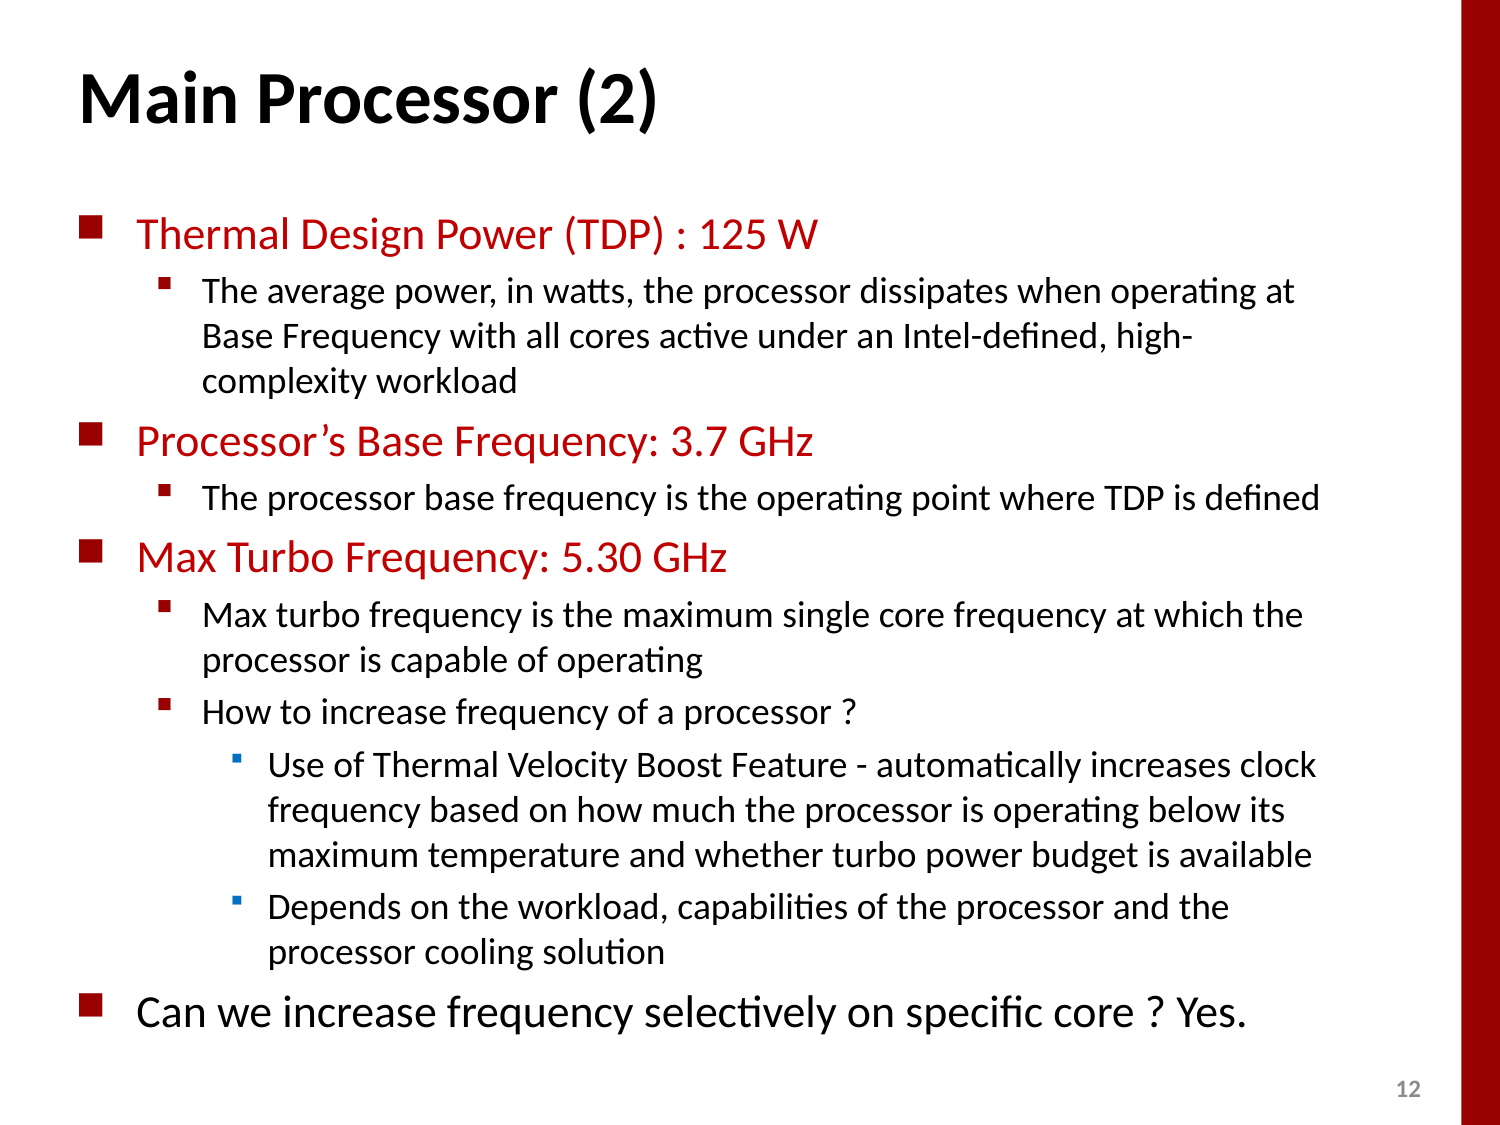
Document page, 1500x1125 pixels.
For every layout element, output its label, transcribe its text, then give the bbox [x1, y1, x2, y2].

list Thermal Design Power (TDP) : 125 W The average power, in watts, the processor dissipates when operating at Base Frequency with all cores active under an Intel-defined, high-complexity workload Processor’s Base Frequency: 3.7 GHz The processor base frequency is the operating point where TDP is defined Max Turbo Frequency: 5.30 GHz Max turbo frequency is the maximum single core frequency at which the processor is capable of operating How to increase frequency of a processor ? Use of Thermal Velocity Boost Feature - automatically increases clock frequency based on how much the processor is operating below its maximum temperature and whether turbo power budget is available Depends on the workload, capabilities of the processor and the processor cooling solution Can we increase frequency selectively on specific core ? Yes. [64, 196, 1361, 1048]
title Main Processor (2) [63, 30, 1310, 157]
